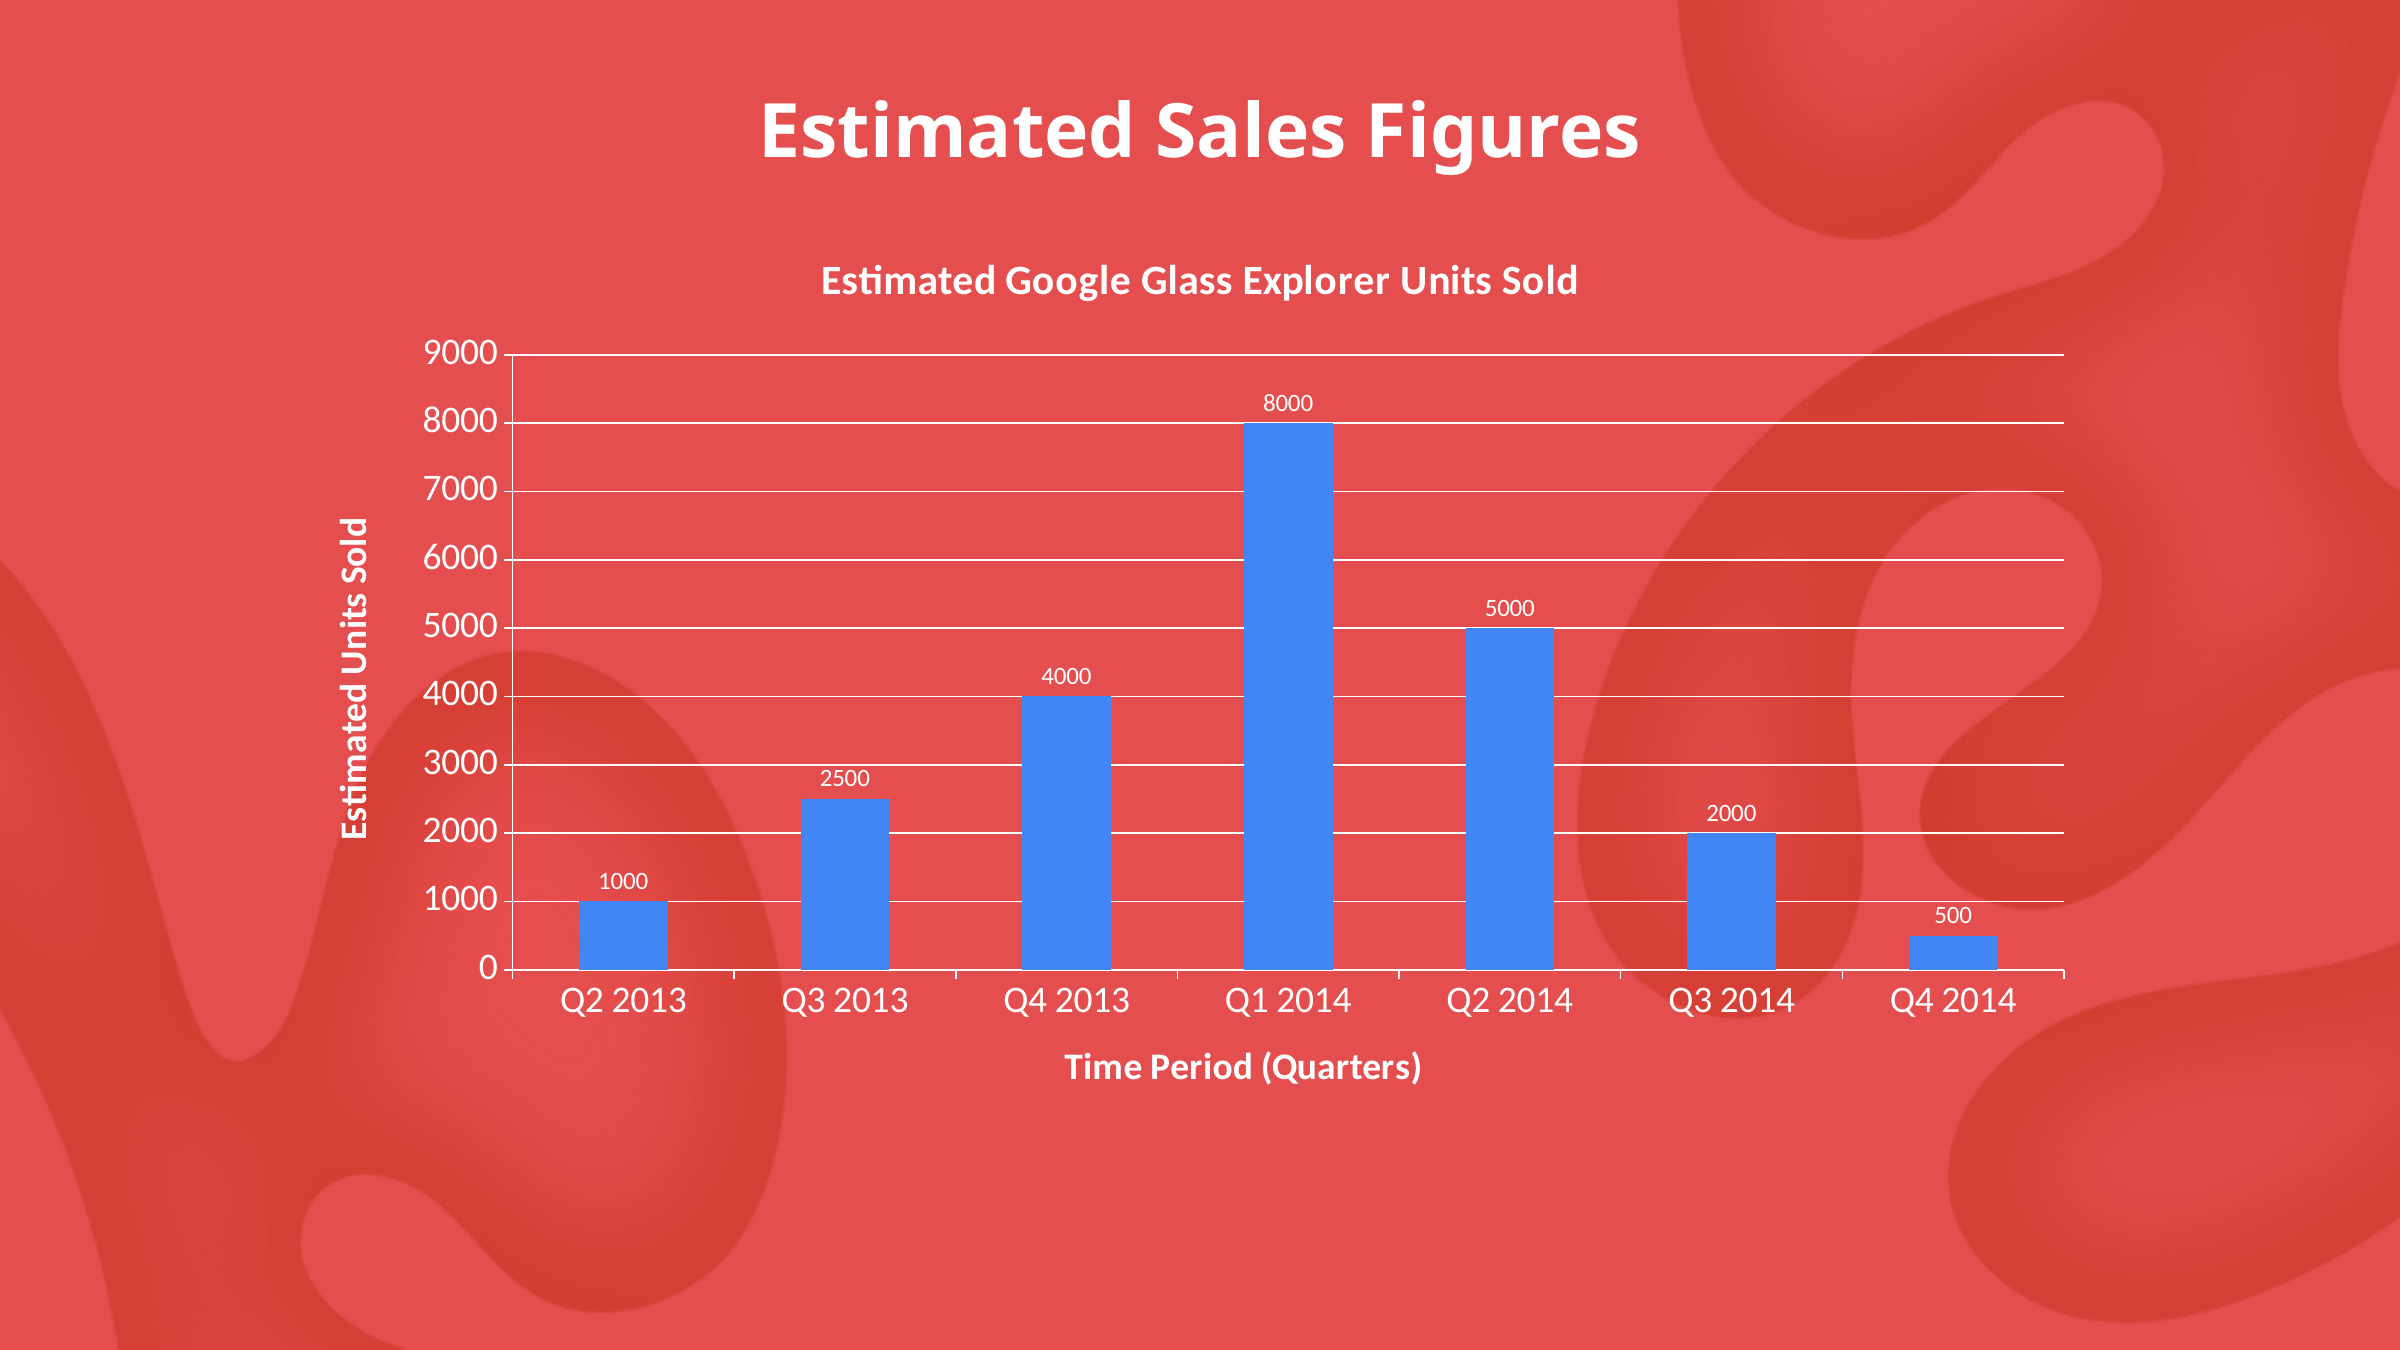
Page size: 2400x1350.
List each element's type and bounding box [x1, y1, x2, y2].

chart [299, 224, 2101, 1126]
picture [0, 0, 2400, 1350]
